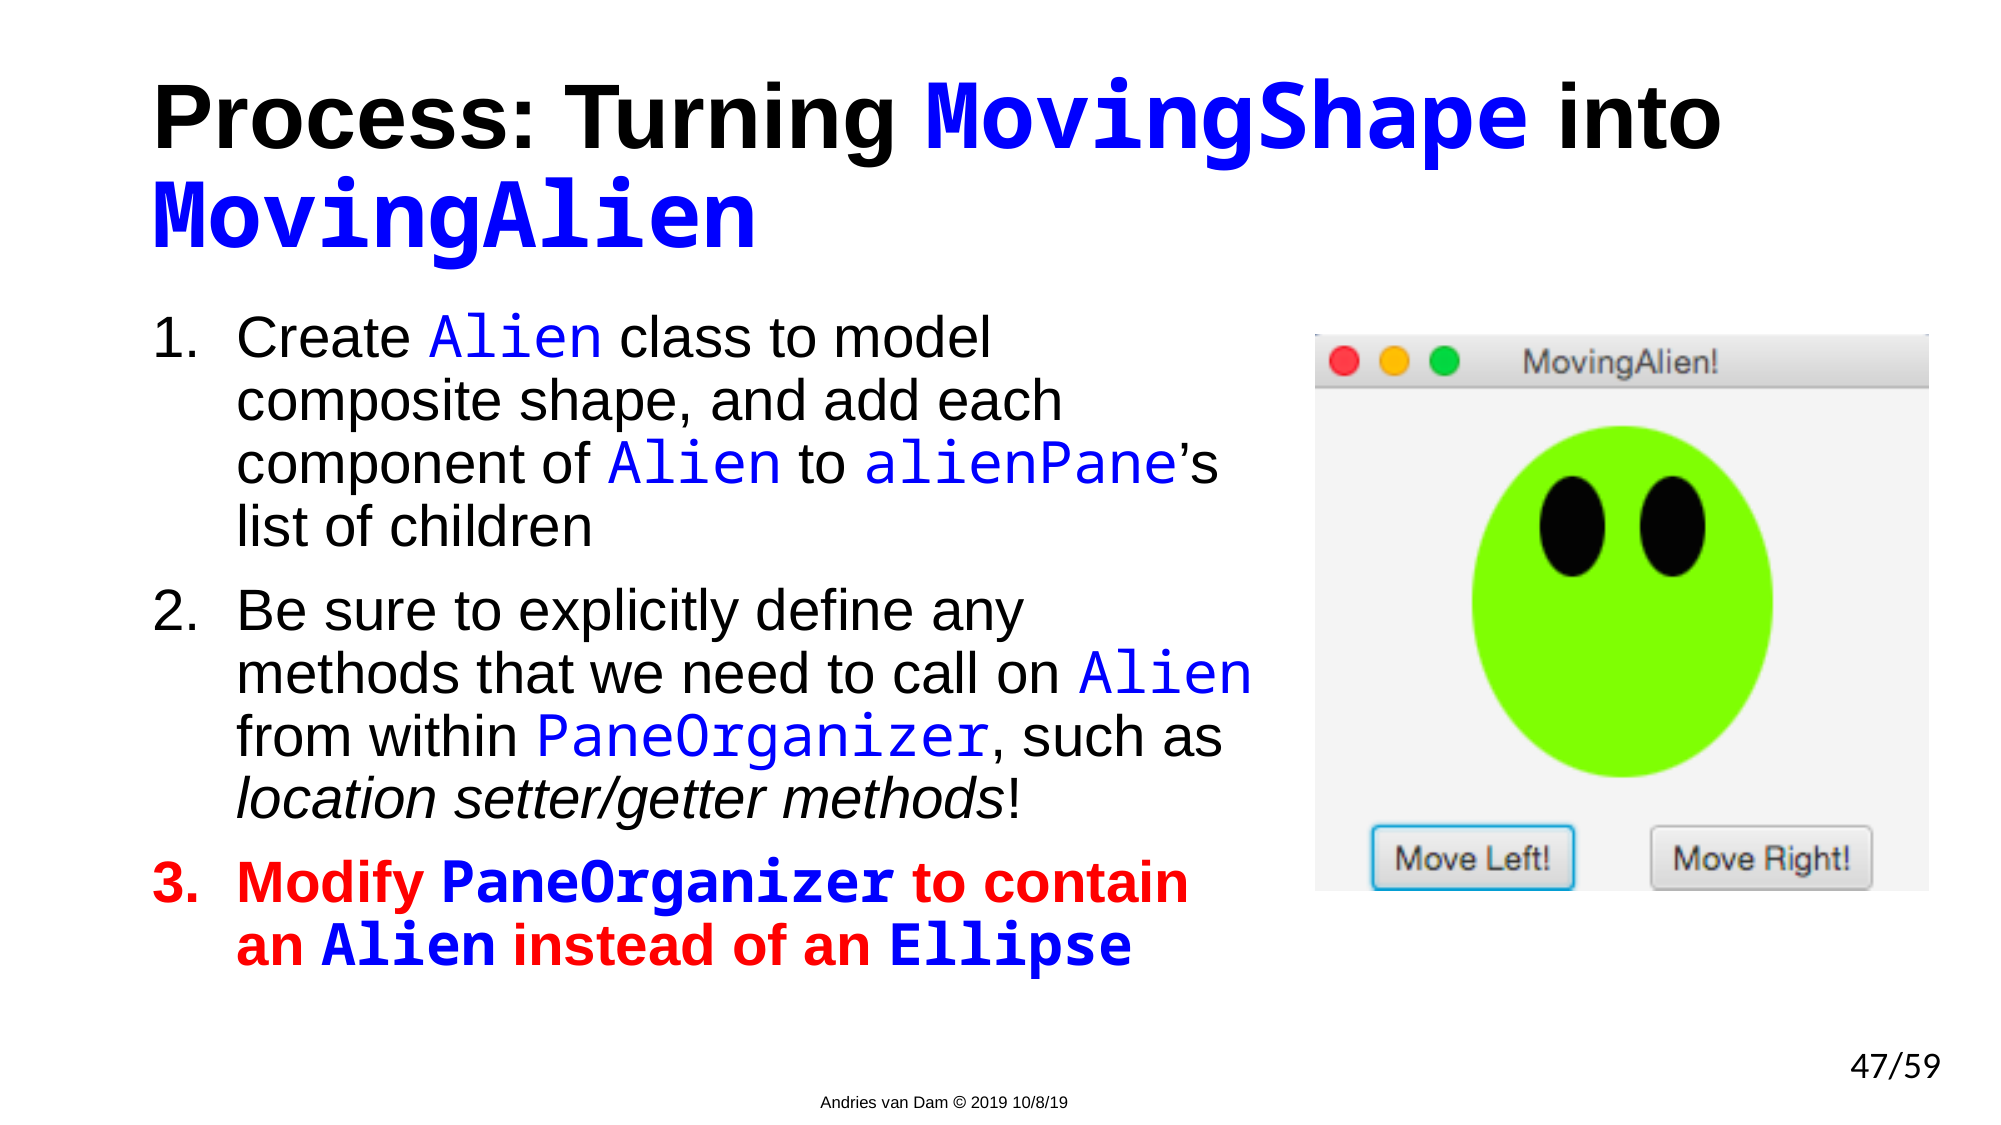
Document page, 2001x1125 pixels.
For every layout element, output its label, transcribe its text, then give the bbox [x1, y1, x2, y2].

title Process: Turning MovingShape into MovingAlien [137, 59, 1863, 278]
list Create Alien class to model composite shape, and add each component of Alien to alienPane’s list of children Be sure to explicitly define any methods that we need to call on Alien from within PaneOrganizer, such as location setter/getter methods! Modify PaneOrganizer to contain an Alien instead of an Ellipse [137, 299, 1275, 1014]
picture [1315, 334, 1929, 891]
